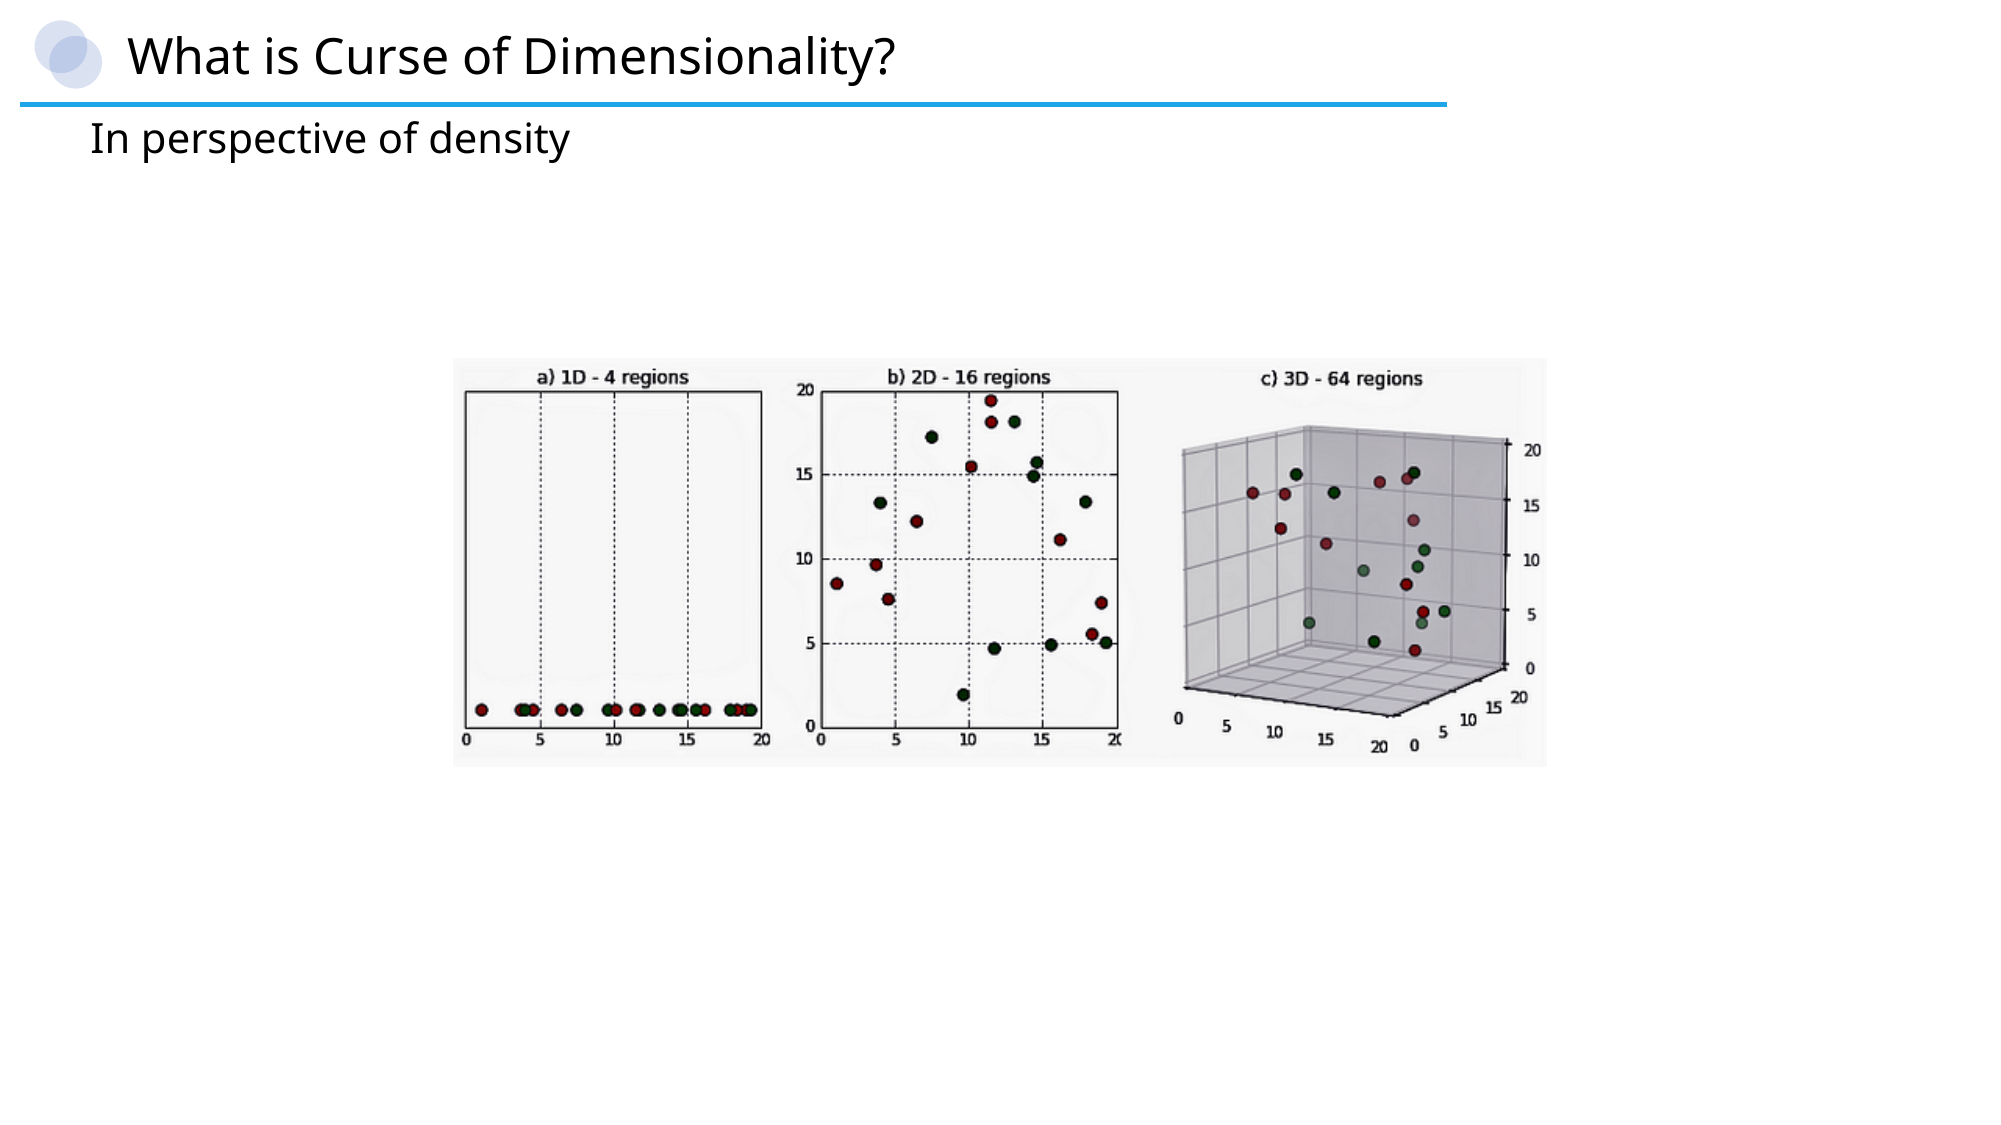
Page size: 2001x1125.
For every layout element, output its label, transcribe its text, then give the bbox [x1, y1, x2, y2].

text_box What is Curse of Dimensionality? [112, 17, 1346, 92]
text_box [48, 34, 104, 90]
text_box [33, 19, 87, 72]
text_box In perspective of density [75, 105, 756, 170]
picture [453, 358, 1547, 767]
